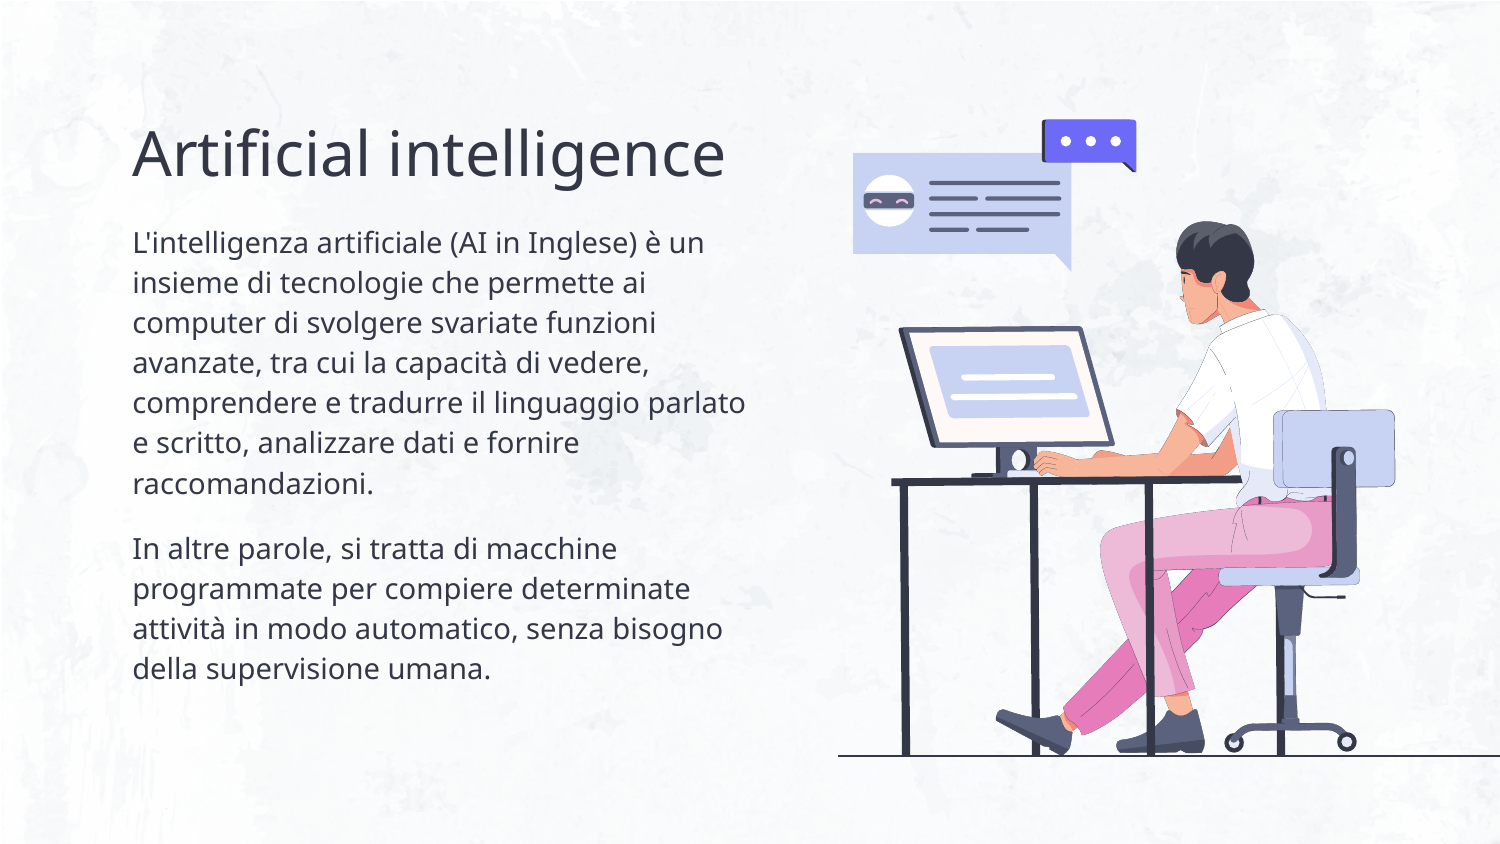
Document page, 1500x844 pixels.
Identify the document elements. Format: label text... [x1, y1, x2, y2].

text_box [852, 119, 1396, 755]
picture [2, 2, 1500, 844]
list L'intelligenza artificiale (AI in Inglese) è un insieme di tecnologie che permette ai computer di svolgere svariate funzioni avanzate, tra cui la capacità di vedere, comprendere e tradurre il linguaggio parlato e scritto, analizzare dati e fornire raccomandazioni. In altre parole, si tratta di macchine programmate per compiere determinate attività in modo automatico, senza bisogno della supervisione umana. [117, 203, 776, 756]
title Artificial intelligence [117, 87, 801, 204]
